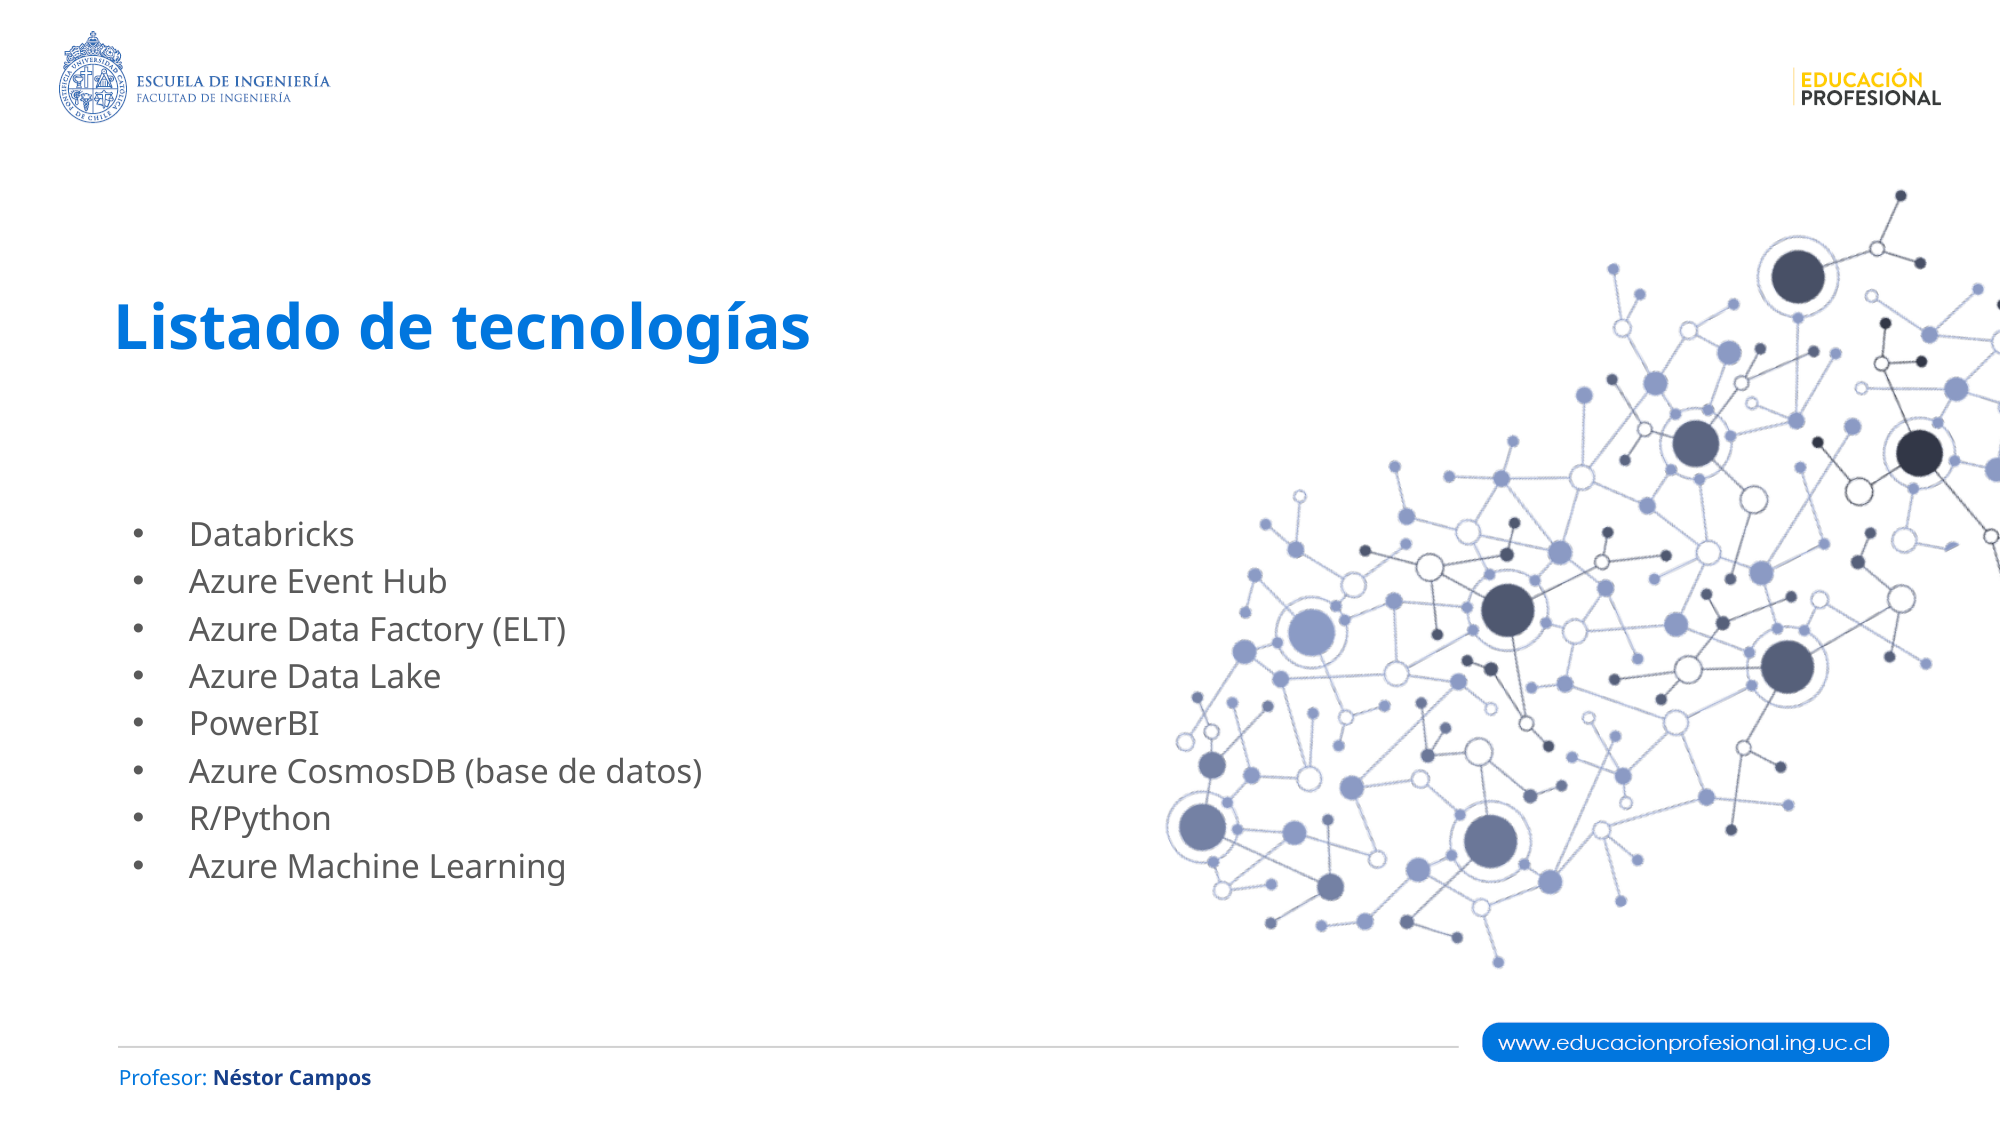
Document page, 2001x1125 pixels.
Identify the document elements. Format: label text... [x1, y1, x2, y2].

picture [0, 0, 2000, 1125]
title Listado de tecnologías [114, 292, 891, 398]
list Databricks Azure Event Hub Azure Data Factory (ELT) Azure Data Lake PowerBI Azure CosmosDB (base de datos) R/Python Azure Machine Learning [114, 439, 892, 959]
